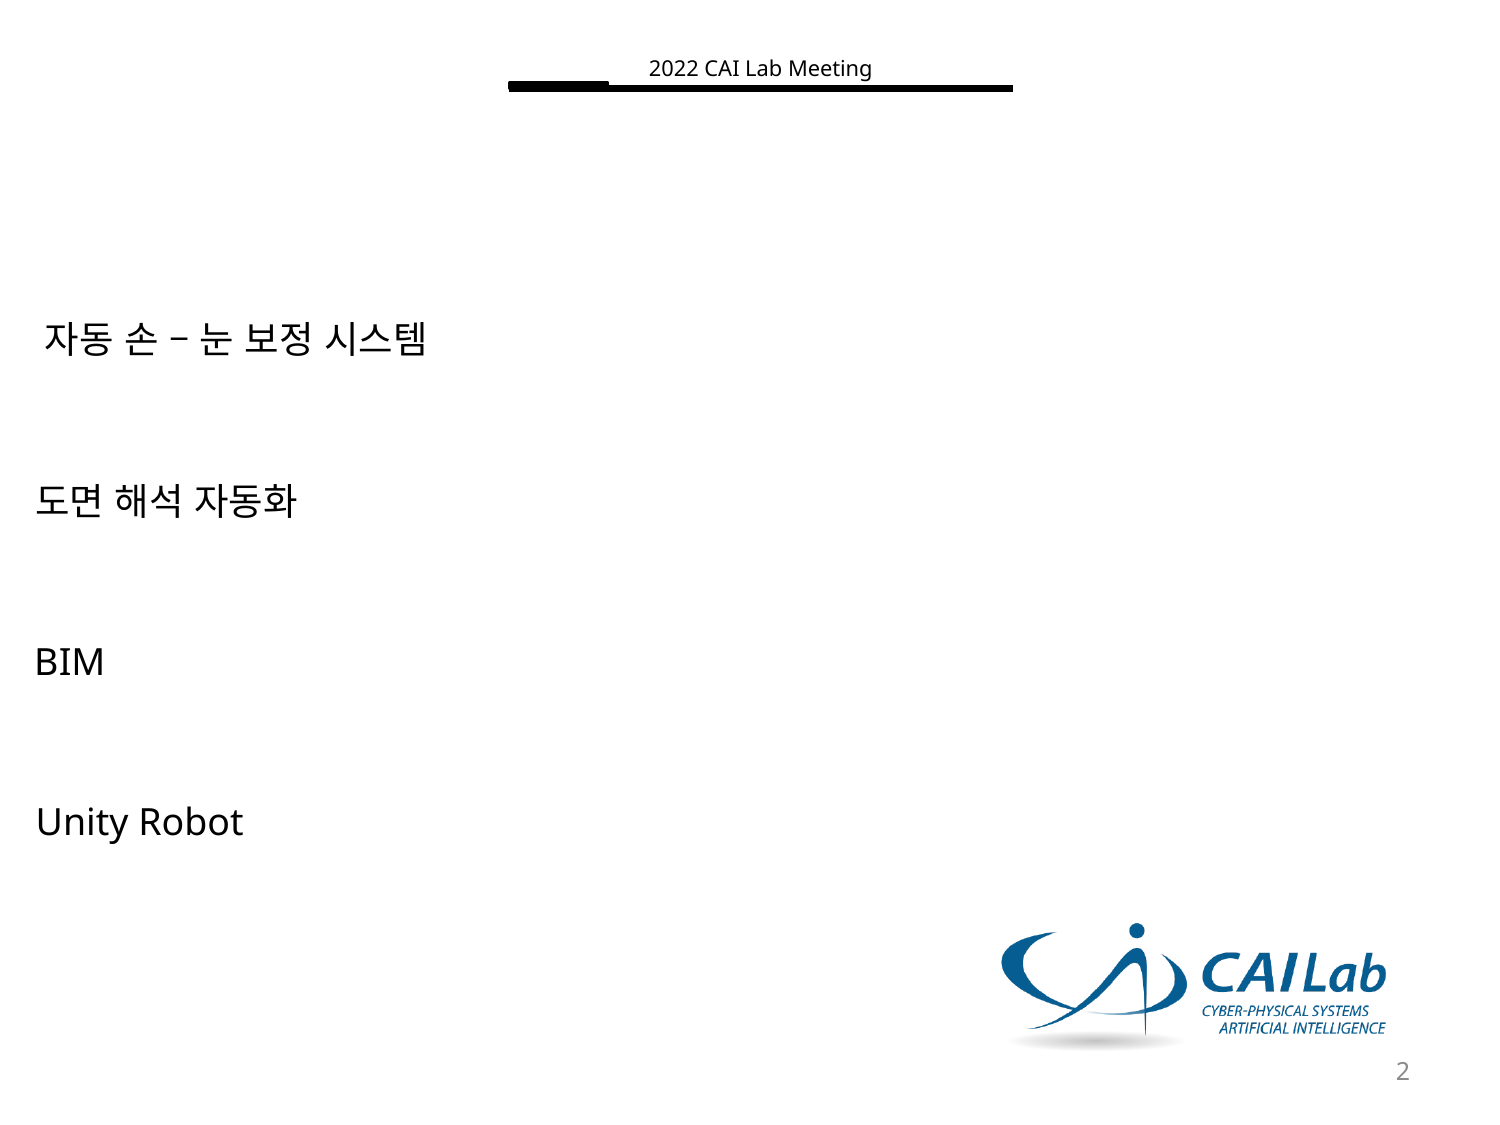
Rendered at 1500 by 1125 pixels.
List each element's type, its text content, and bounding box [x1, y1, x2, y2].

text_box Unity Robot [20, 777, 1500, 851]
text_box 도면 해석 자동화 [20, 456, 1500, 531]
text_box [192, 47, 1304, 296]
picture [941, 863, 1457, 1114]
text_box 자동 손 – 눈 보정 시스템 [0, 295, 1500, 369]
text_box BIM [0, 617, 1500, 691]
